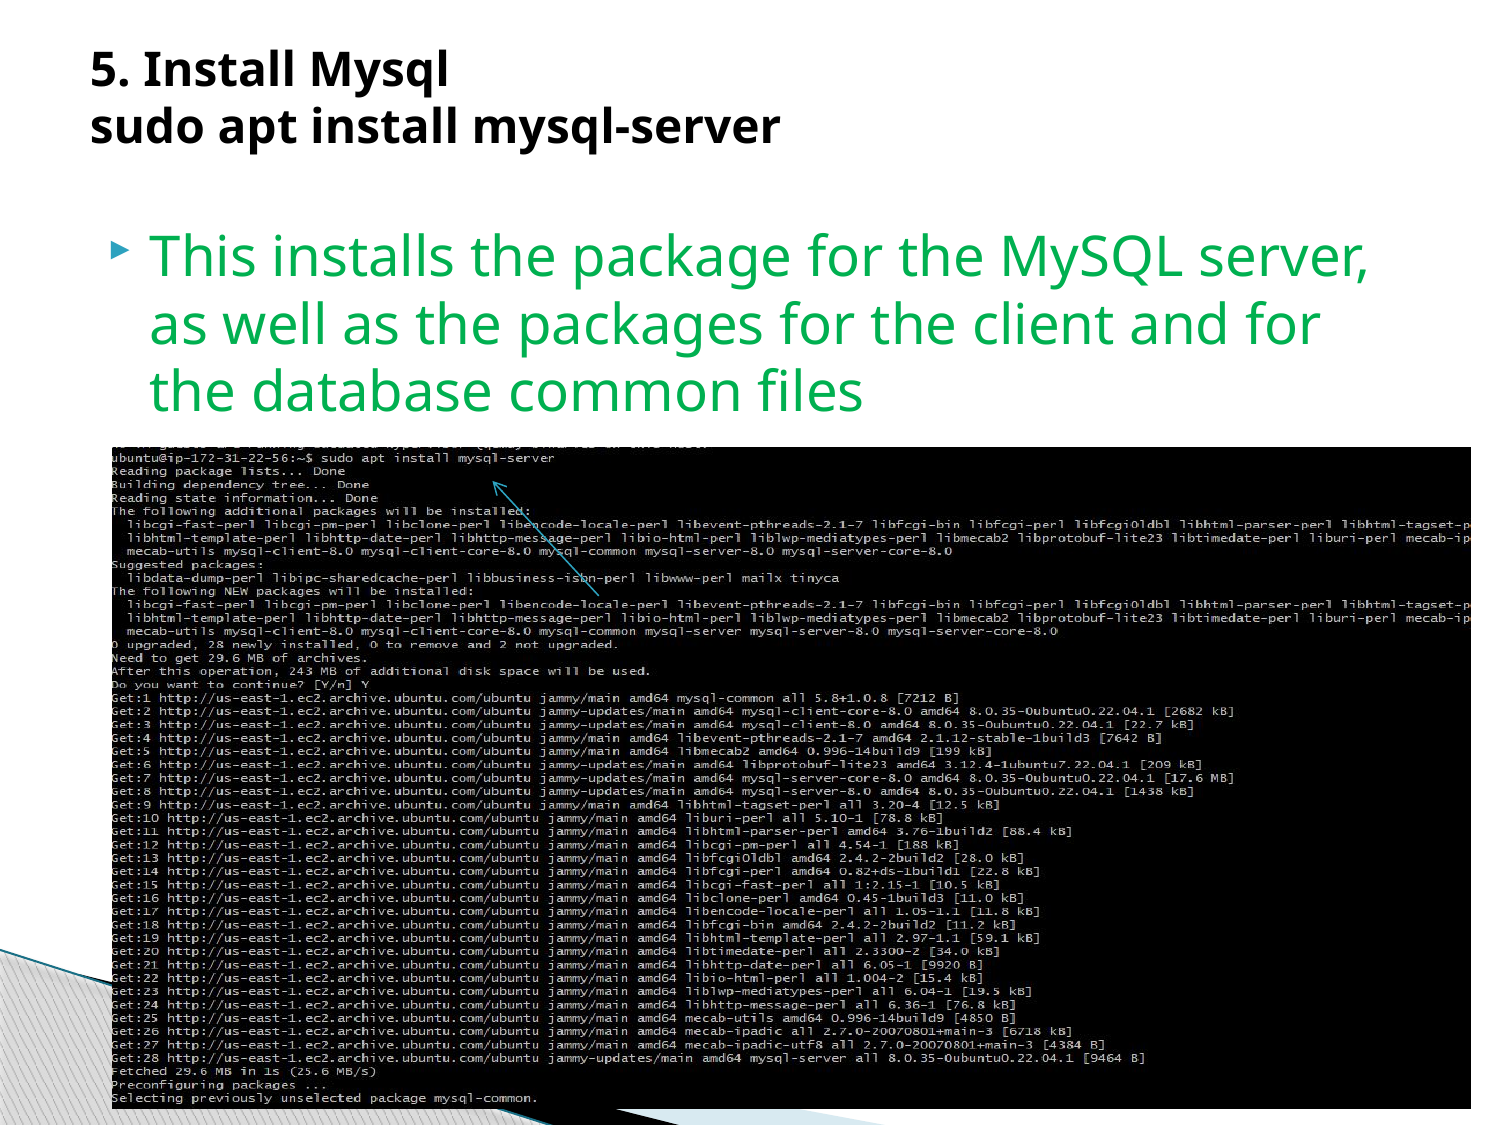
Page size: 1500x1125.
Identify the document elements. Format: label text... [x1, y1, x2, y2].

picture [111, 447, 1471, 1110]
list This installs the package for the MySQL server, as well as the packages for the client and for the database common files [75, 161, 1425, 986]
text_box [492, 480, 599, 597]
title 5. Install Mysql sudo apt install mysql-server [75, 30, 1425, 161]
